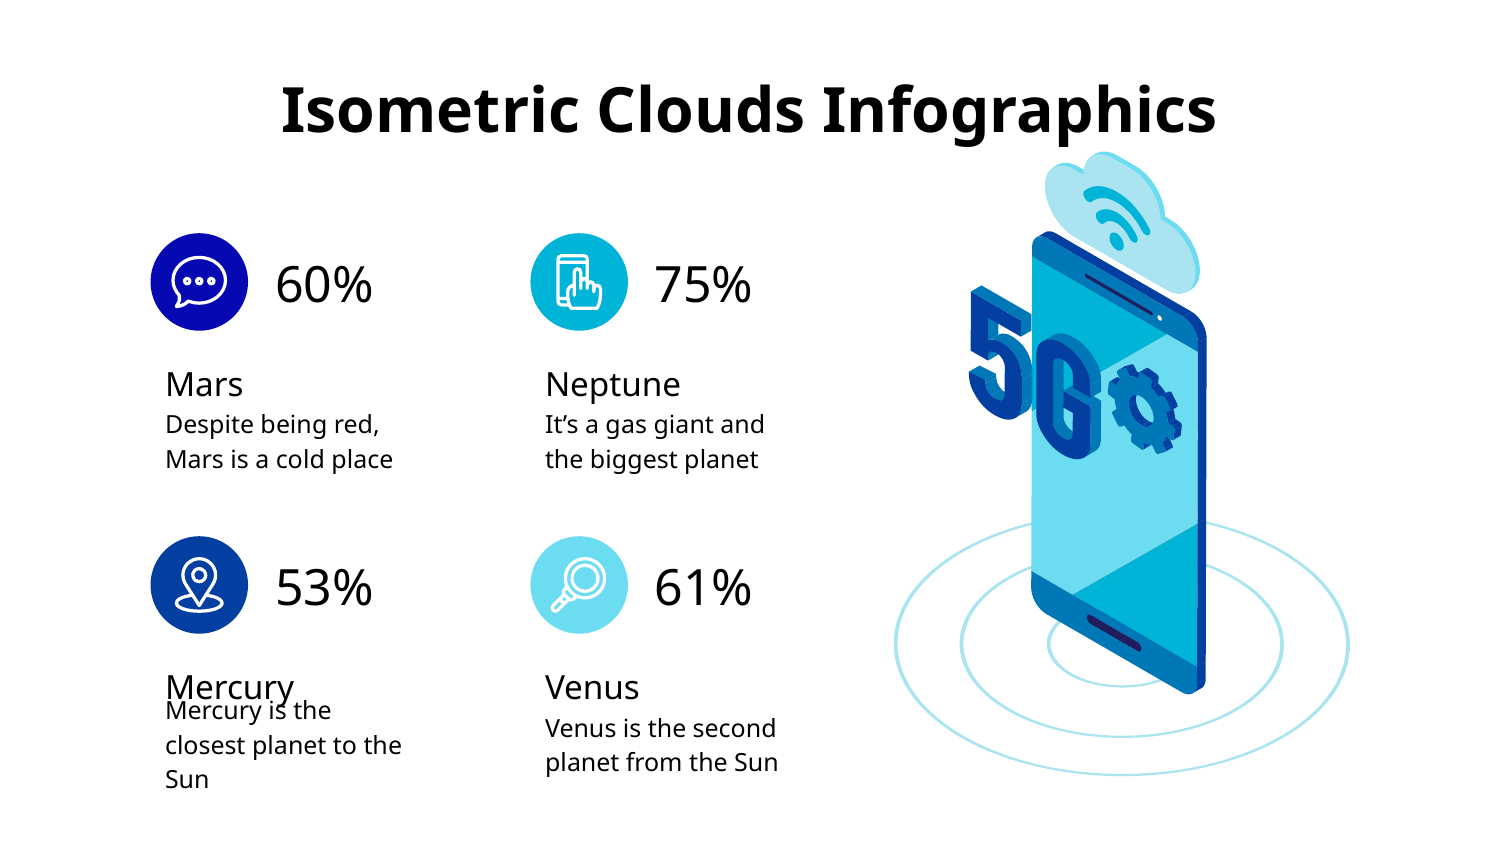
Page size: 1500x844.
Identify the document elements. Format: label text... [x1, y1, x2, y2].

text_box [530, 233, 628, 331]
text_box [530, 536, 628, 634]
text_box [556, 254, 603, 310]
text_box [150, 536, 249, 634]
text_box Neptune [529, 364, 713, 402]
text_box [549, 556, 609, 614]
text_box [893, 151, 1351, 777]
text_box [171, 255, 228, 309]
text_box 53% [260, 536, 407, 634]
text_box It’s a gas giant and the biggest planet [529, 401, 808, 477]
text_box Mercury [149, 667, 314, 705]
text_box 60% [260, 233, 407, 331]
text_box Mars [149, 364, 314, 402]
text_box 75% [640, 233, 787, 331]
text_box Mercury is the closest planet to the Sun [149, 704, 428, 780]
title Isometric Clouds Infographics [75, 67, 1425, 147]
text_box Venus [529, 667, 713, 705]
text_box 61% [640, 536, 787, 634]
text_box Venus is the second planet from the Sun [529, 704, 808, 780]
text_box Despite being red, Mars is a cold place [149, 401, 428, 477]
text_box [150, 233, 249, 331]
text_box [174, 556, 225, 614]
